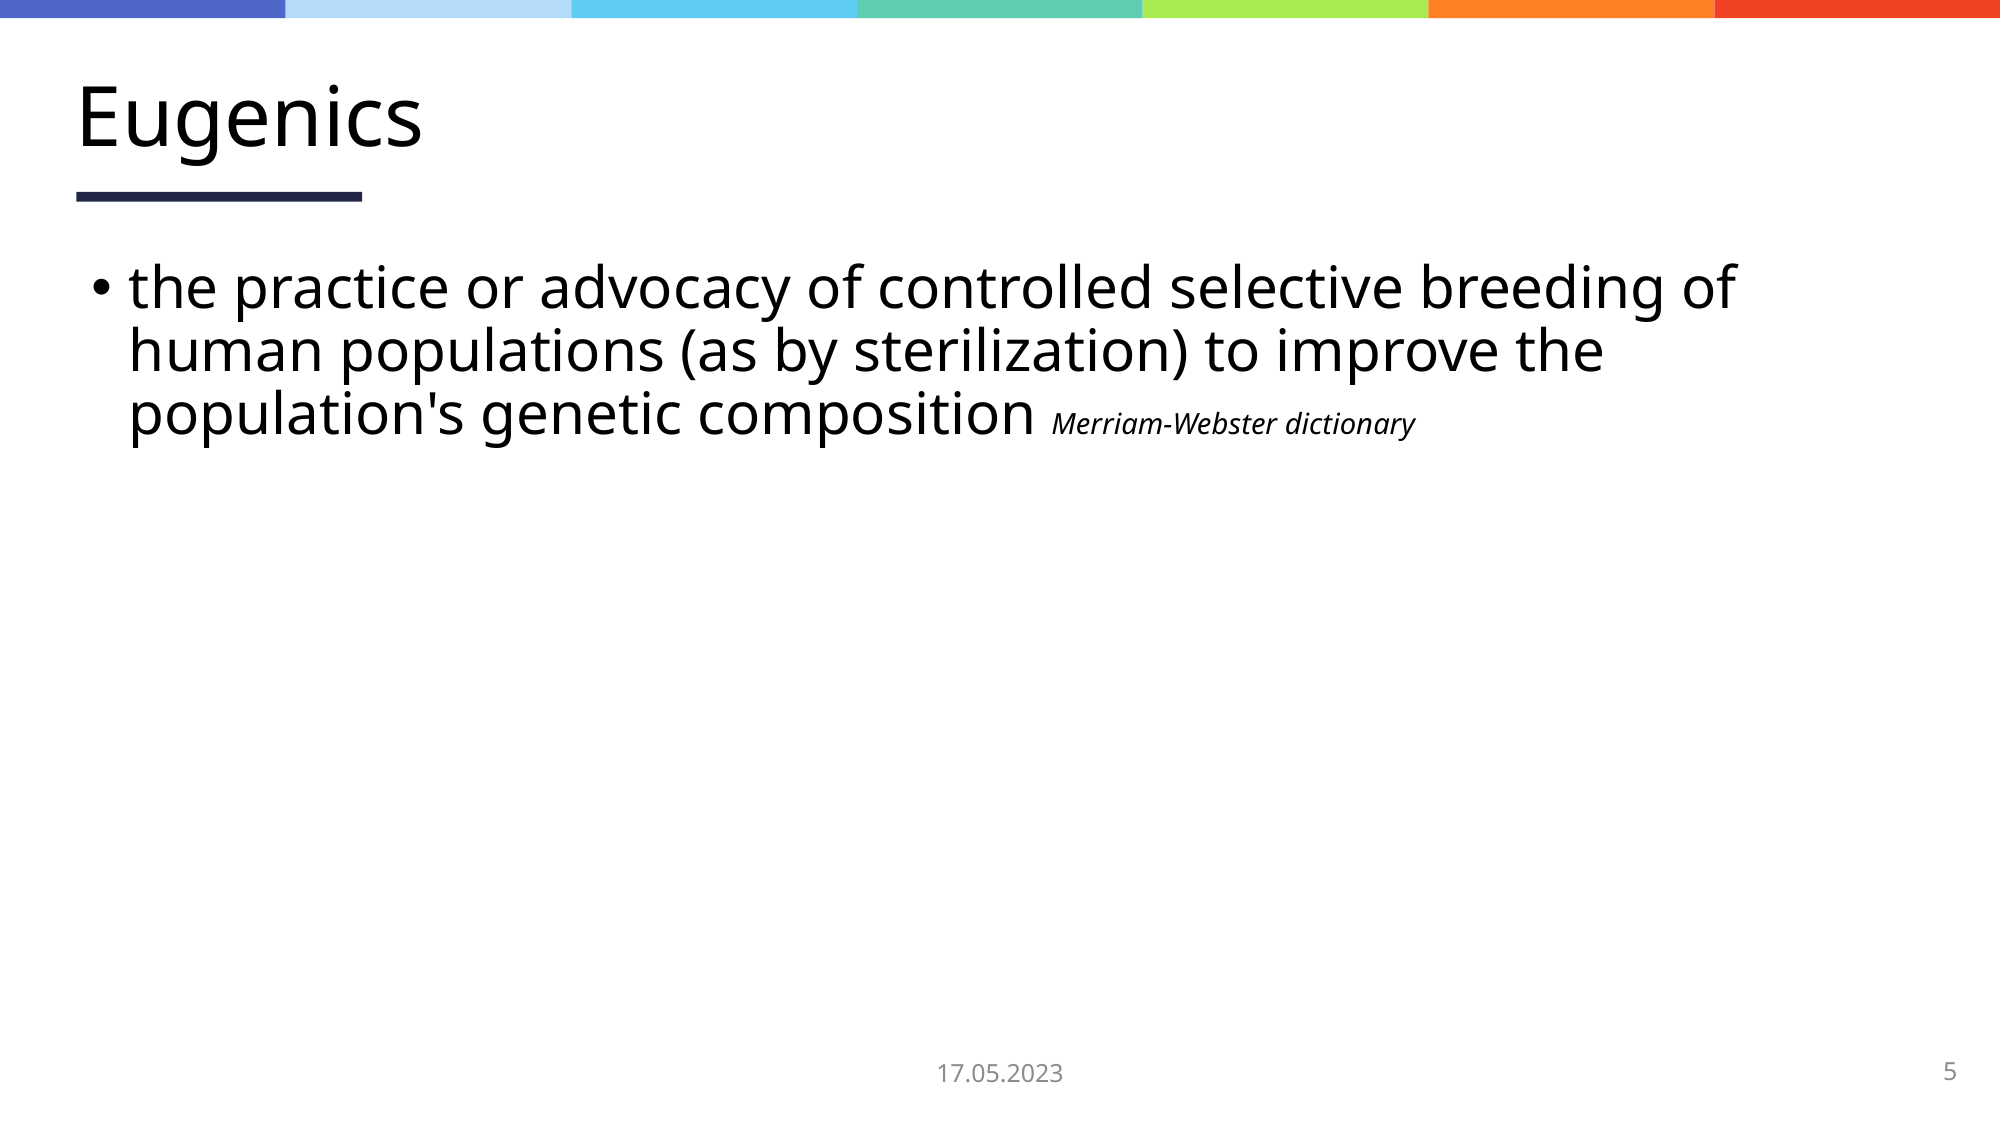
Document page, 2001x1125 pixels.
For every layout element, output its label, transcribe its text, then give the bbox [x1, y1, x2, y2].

list the practice or advocacy of controlled selective breeding of human populations (as by sterilization) to improve the population's genetic composition Merriam-Webster dictionary [76, 250, 1938, 1014]
title Eugenics [60, 62, 1938, 178]
slide_number 5 [1904, 1042, 1973, 1103]
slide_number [774, 1042, 1225, 1103]
